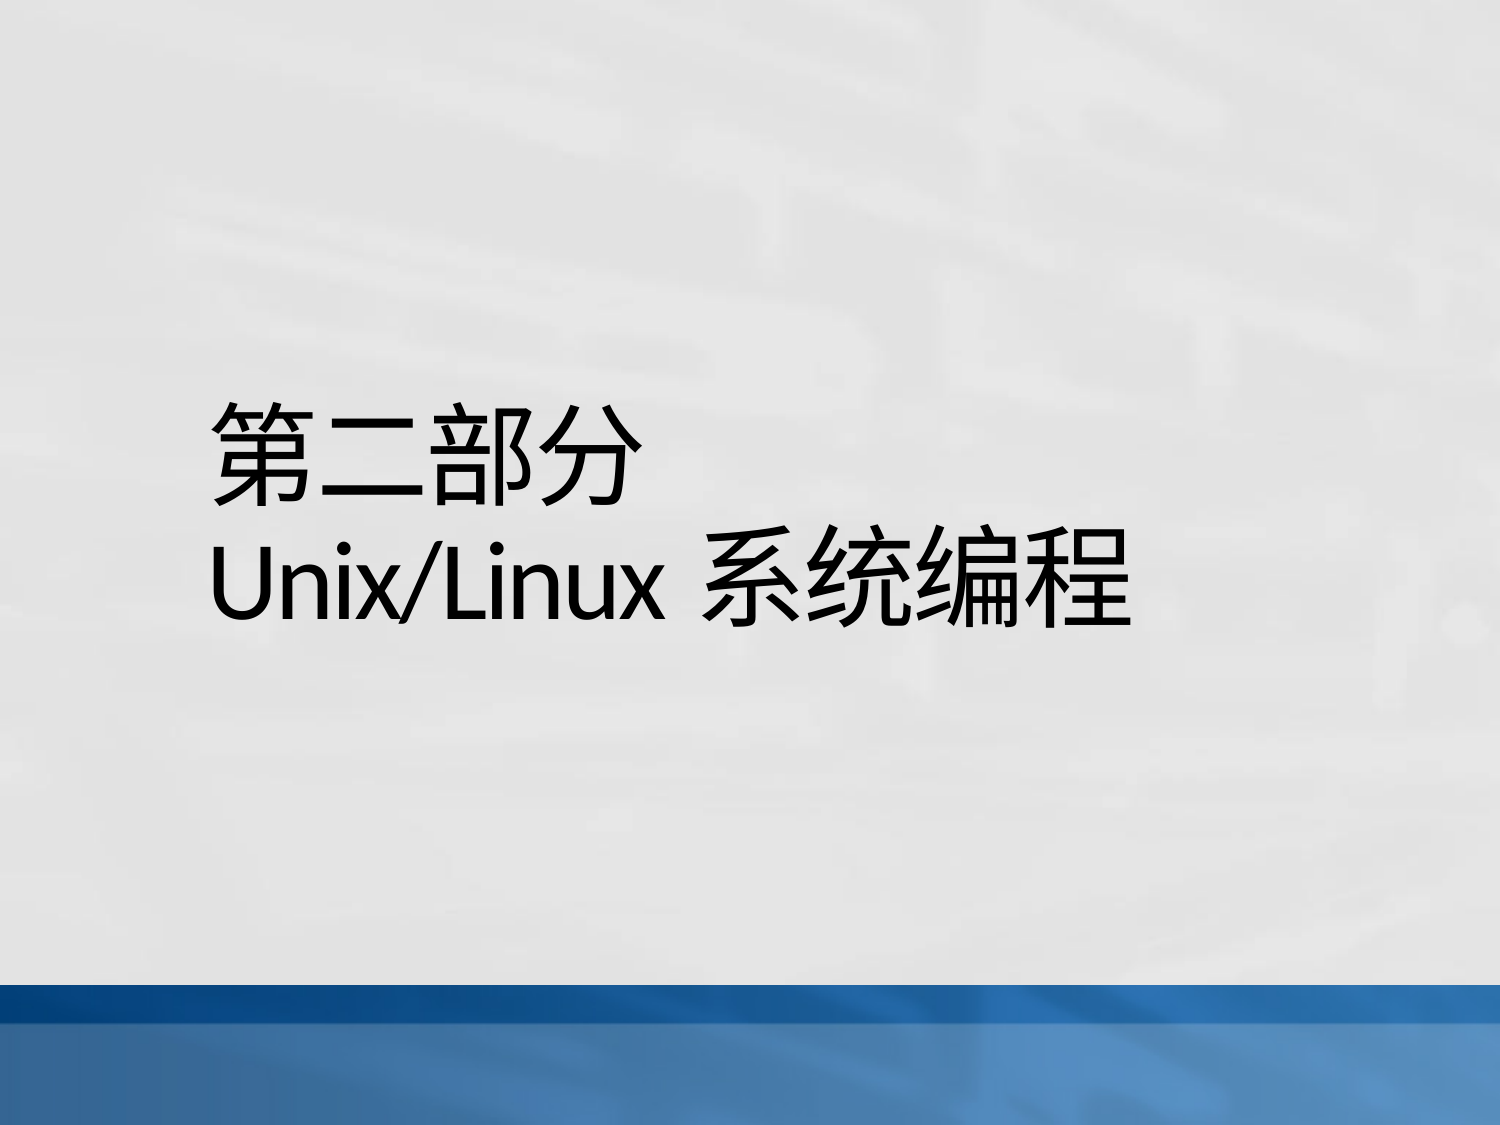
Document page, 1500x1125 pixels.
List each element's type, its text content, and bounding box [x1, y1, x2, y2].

picture [0, 0, 1500, 1125]
title 第二部分 Unix/Linux系统编程 [206, 397, 1362, 648]
